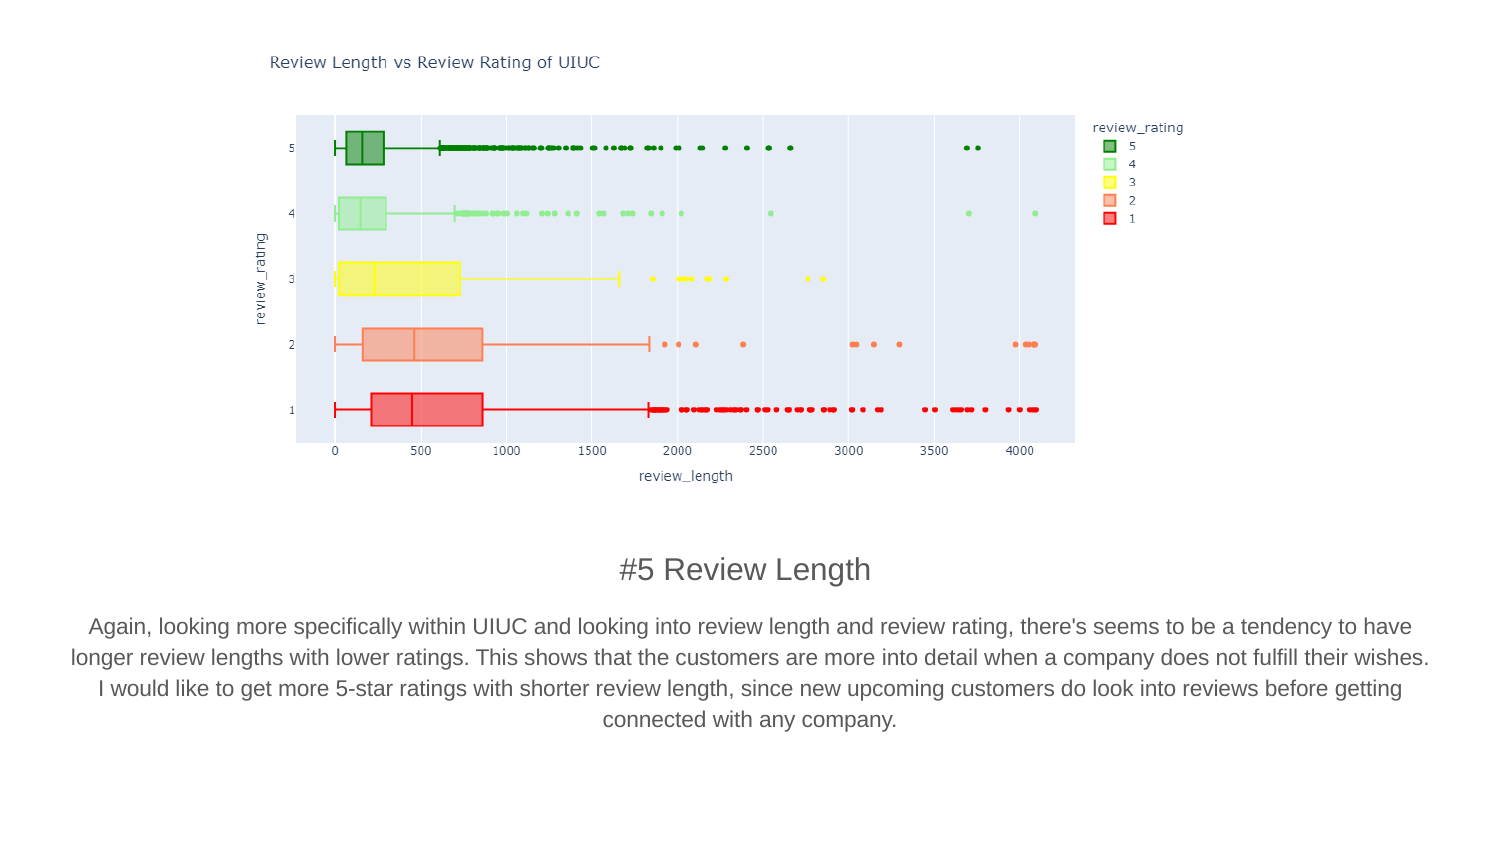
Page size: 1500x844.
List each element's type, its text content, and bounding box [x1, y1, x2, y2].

list #5 Review Length Again, looking more specifically within UIUC and looking into review length and review rating, there's seems to be a tendency to have longer review lengths with lower ratings. This shows that the customers are more into detail when a company does not fulfill their wishes. I would like to get more 5-star ratings with shorter review length, since new upcoming customers do look into reviews before getting connected with any company. [51, 528, 1449, 750]
picture [220, 19, 1197, 518]
